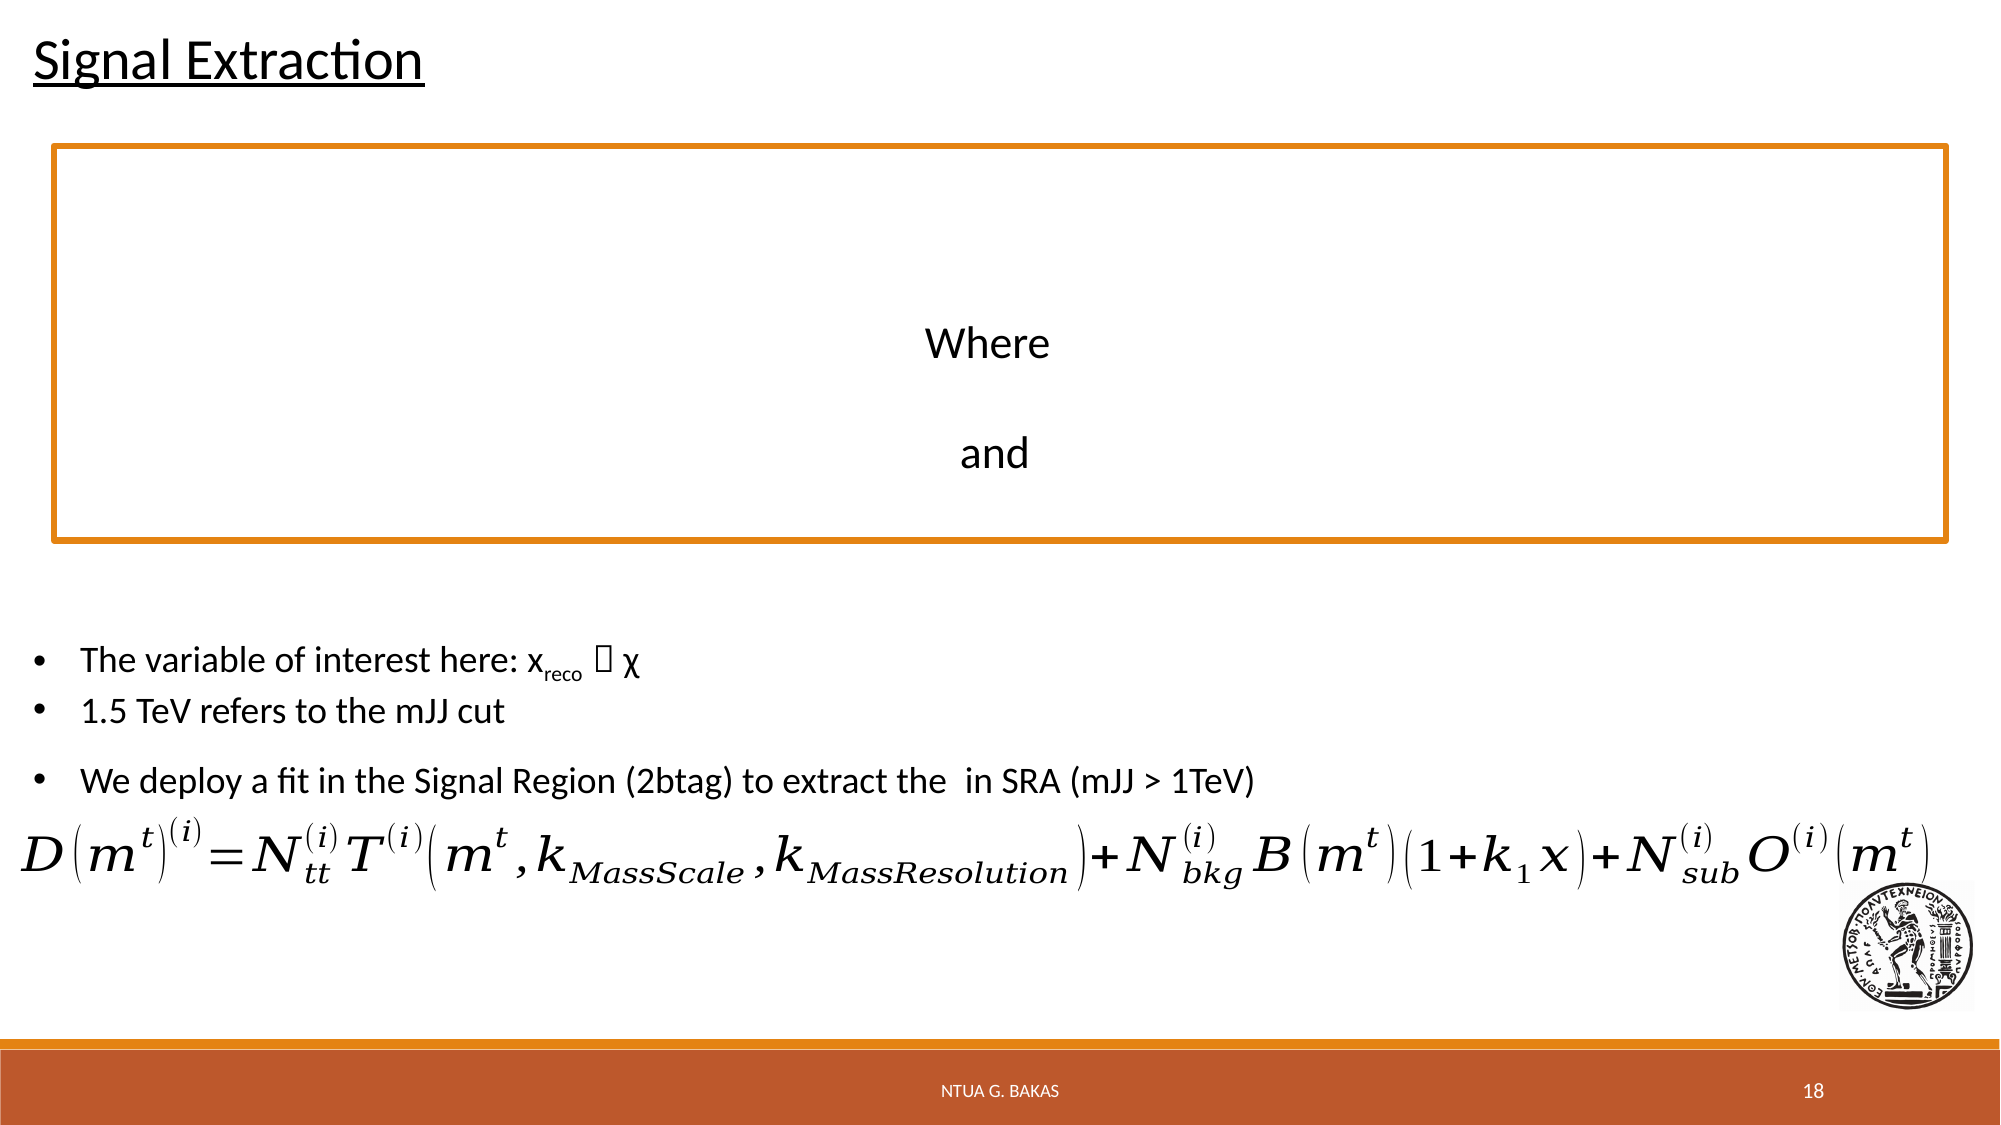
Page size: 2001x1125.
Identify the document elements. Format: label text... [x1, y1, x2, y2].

footer NTUA G. Bakas [604, 1059, 1396, 1120]
picture [1839, 880, 1975, 1012]
text_box The variable of interest here: xreco  χ 1.5 TeV refers to the mJJ cut [18, 627, 1930, 739]
text_box Signal Extraction [18, 13, 1952, 99]
slide_number 18 [1624, 1059, 1840, 1120]
